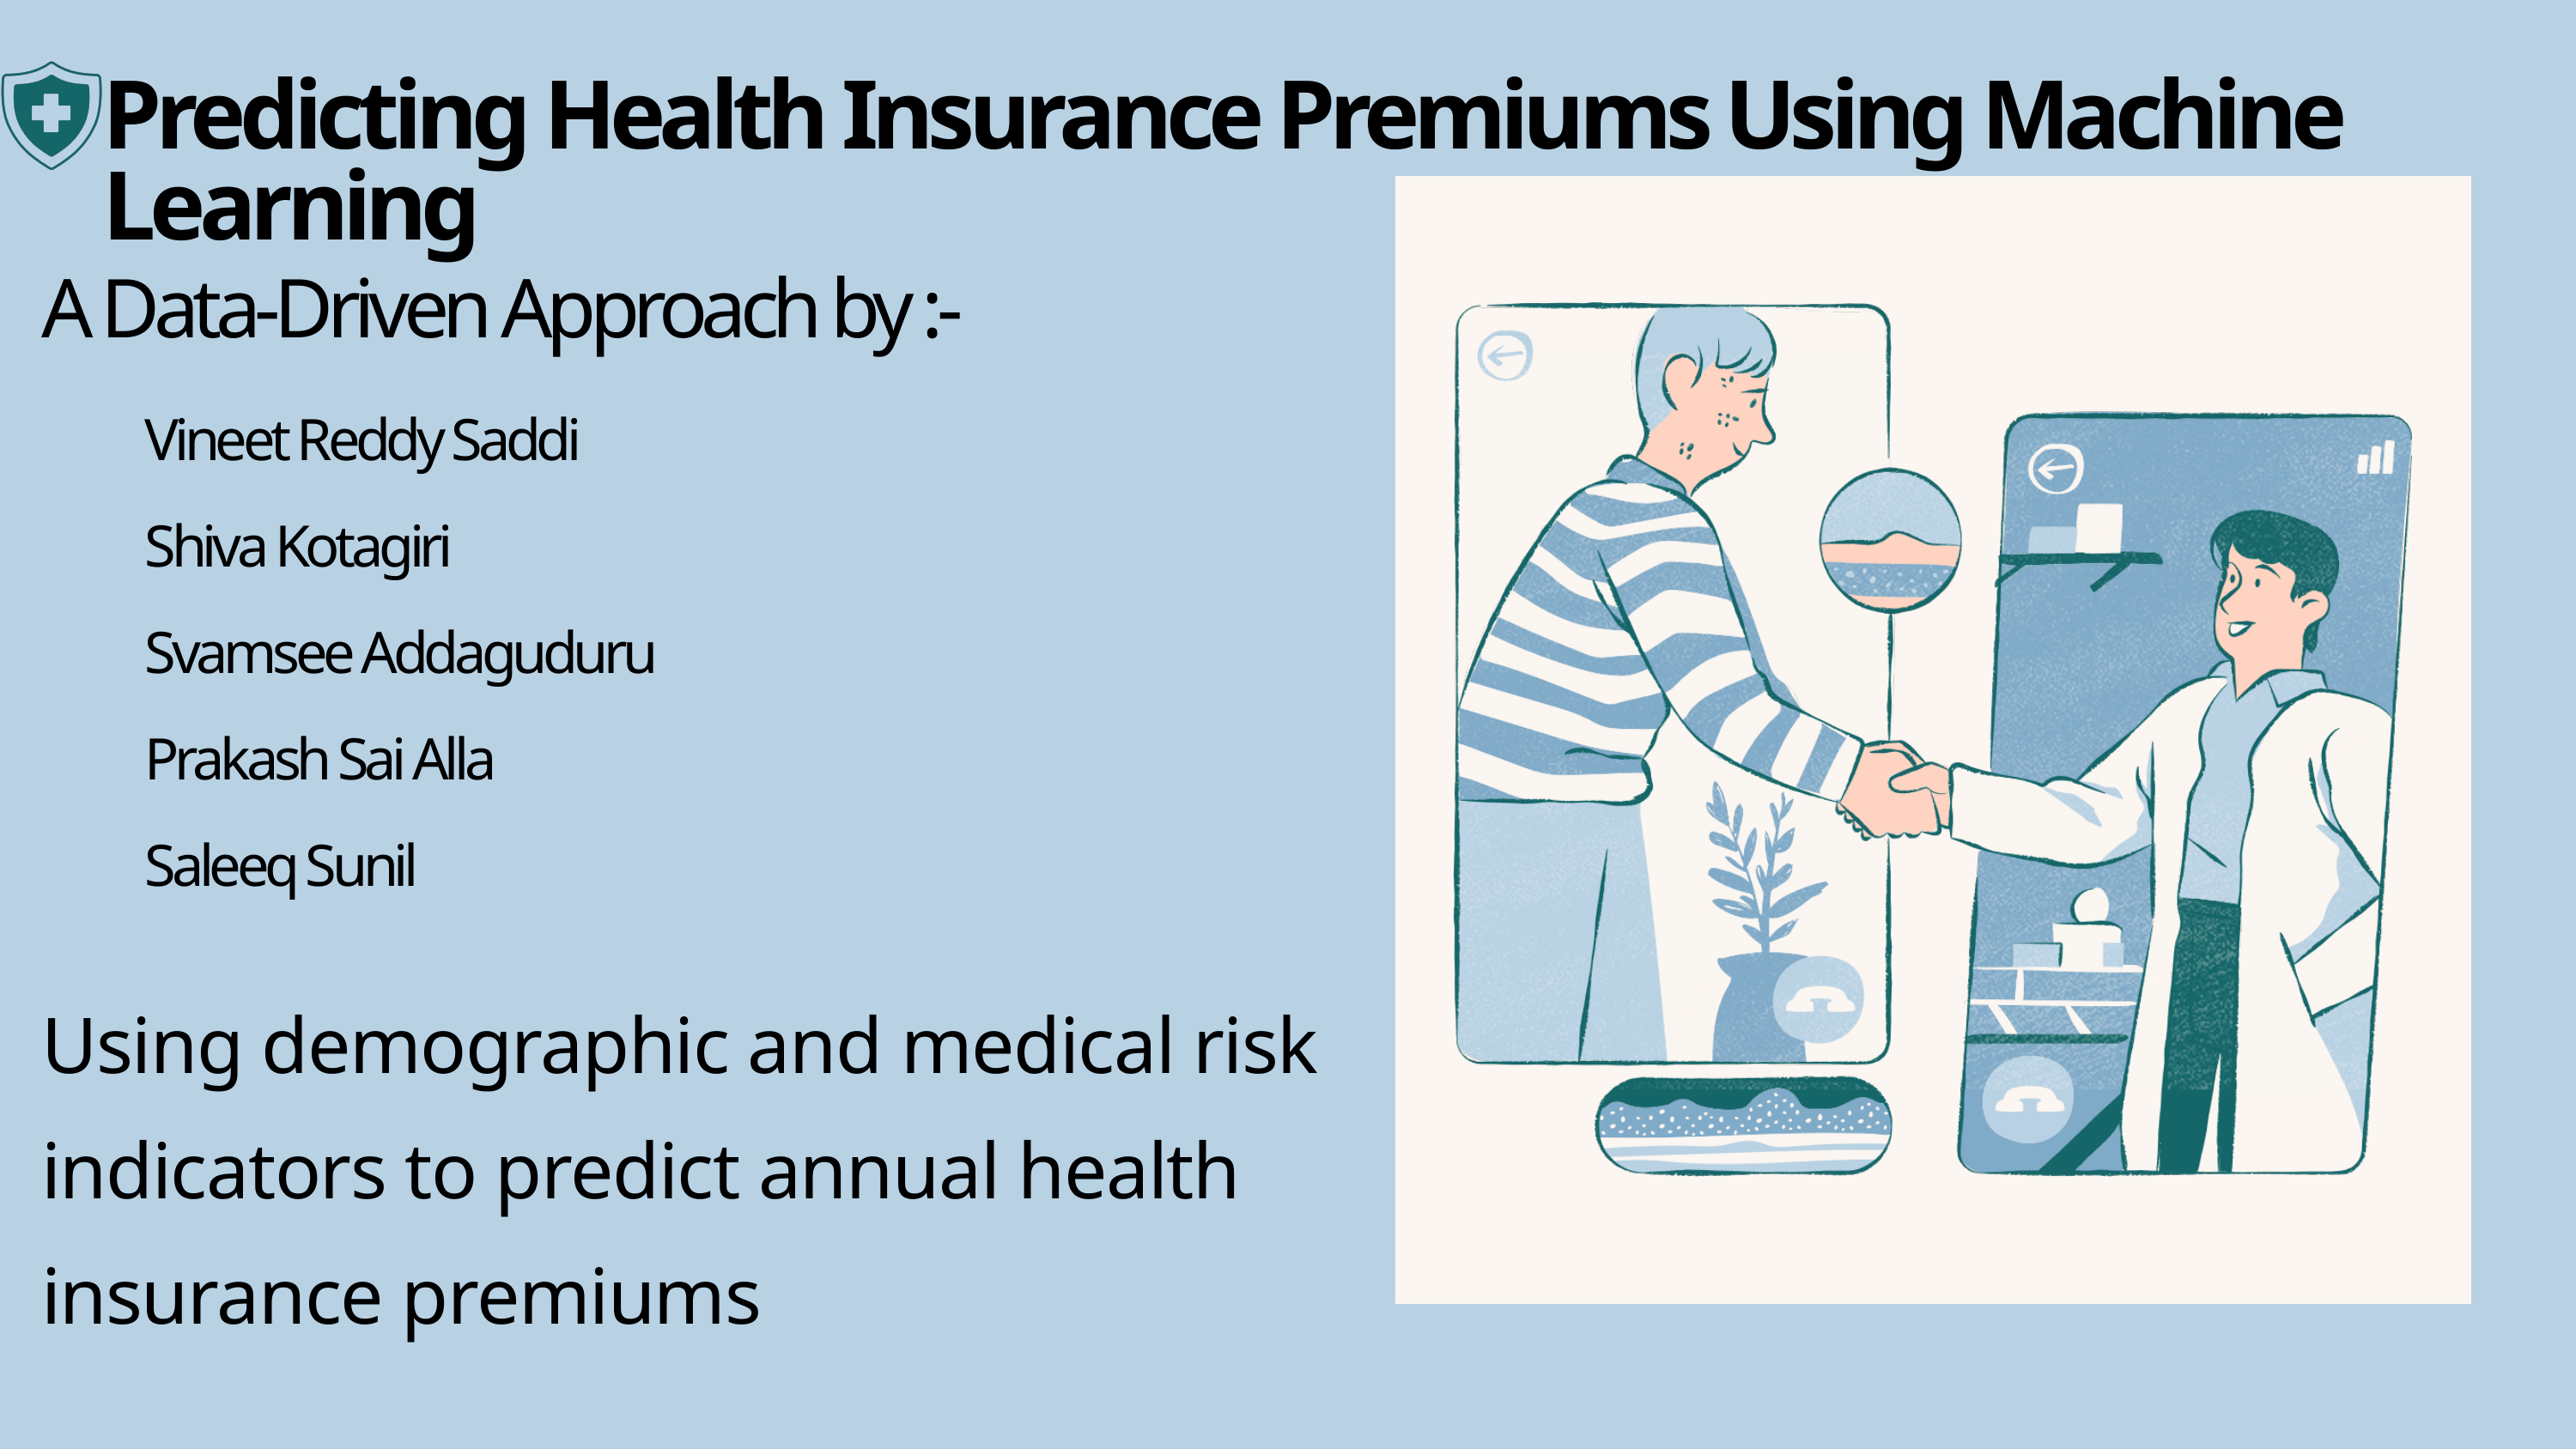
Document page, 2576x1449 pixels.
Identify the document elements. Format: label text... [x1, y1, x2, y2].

text_box Predicting Health Insurance Premiums Using Machine Learning [102, 77, 2576, 259]
text_box A Data-Driven Approach by :- [41, 278, 1103, 355]
text_box Using demographic and medical risk indicators to predict annual health insurance premiums [41, 963, 1382, 1340]
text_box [1394, 175, 2471, 1304]
text_box [0, 61, 103, 171]
text_box Vineet Reddy Saddi Shiva Kotagiri Svamsee Addaguduru Prakash Sai Alla Saleeq Sunil [144, 418, 1125, 948]
